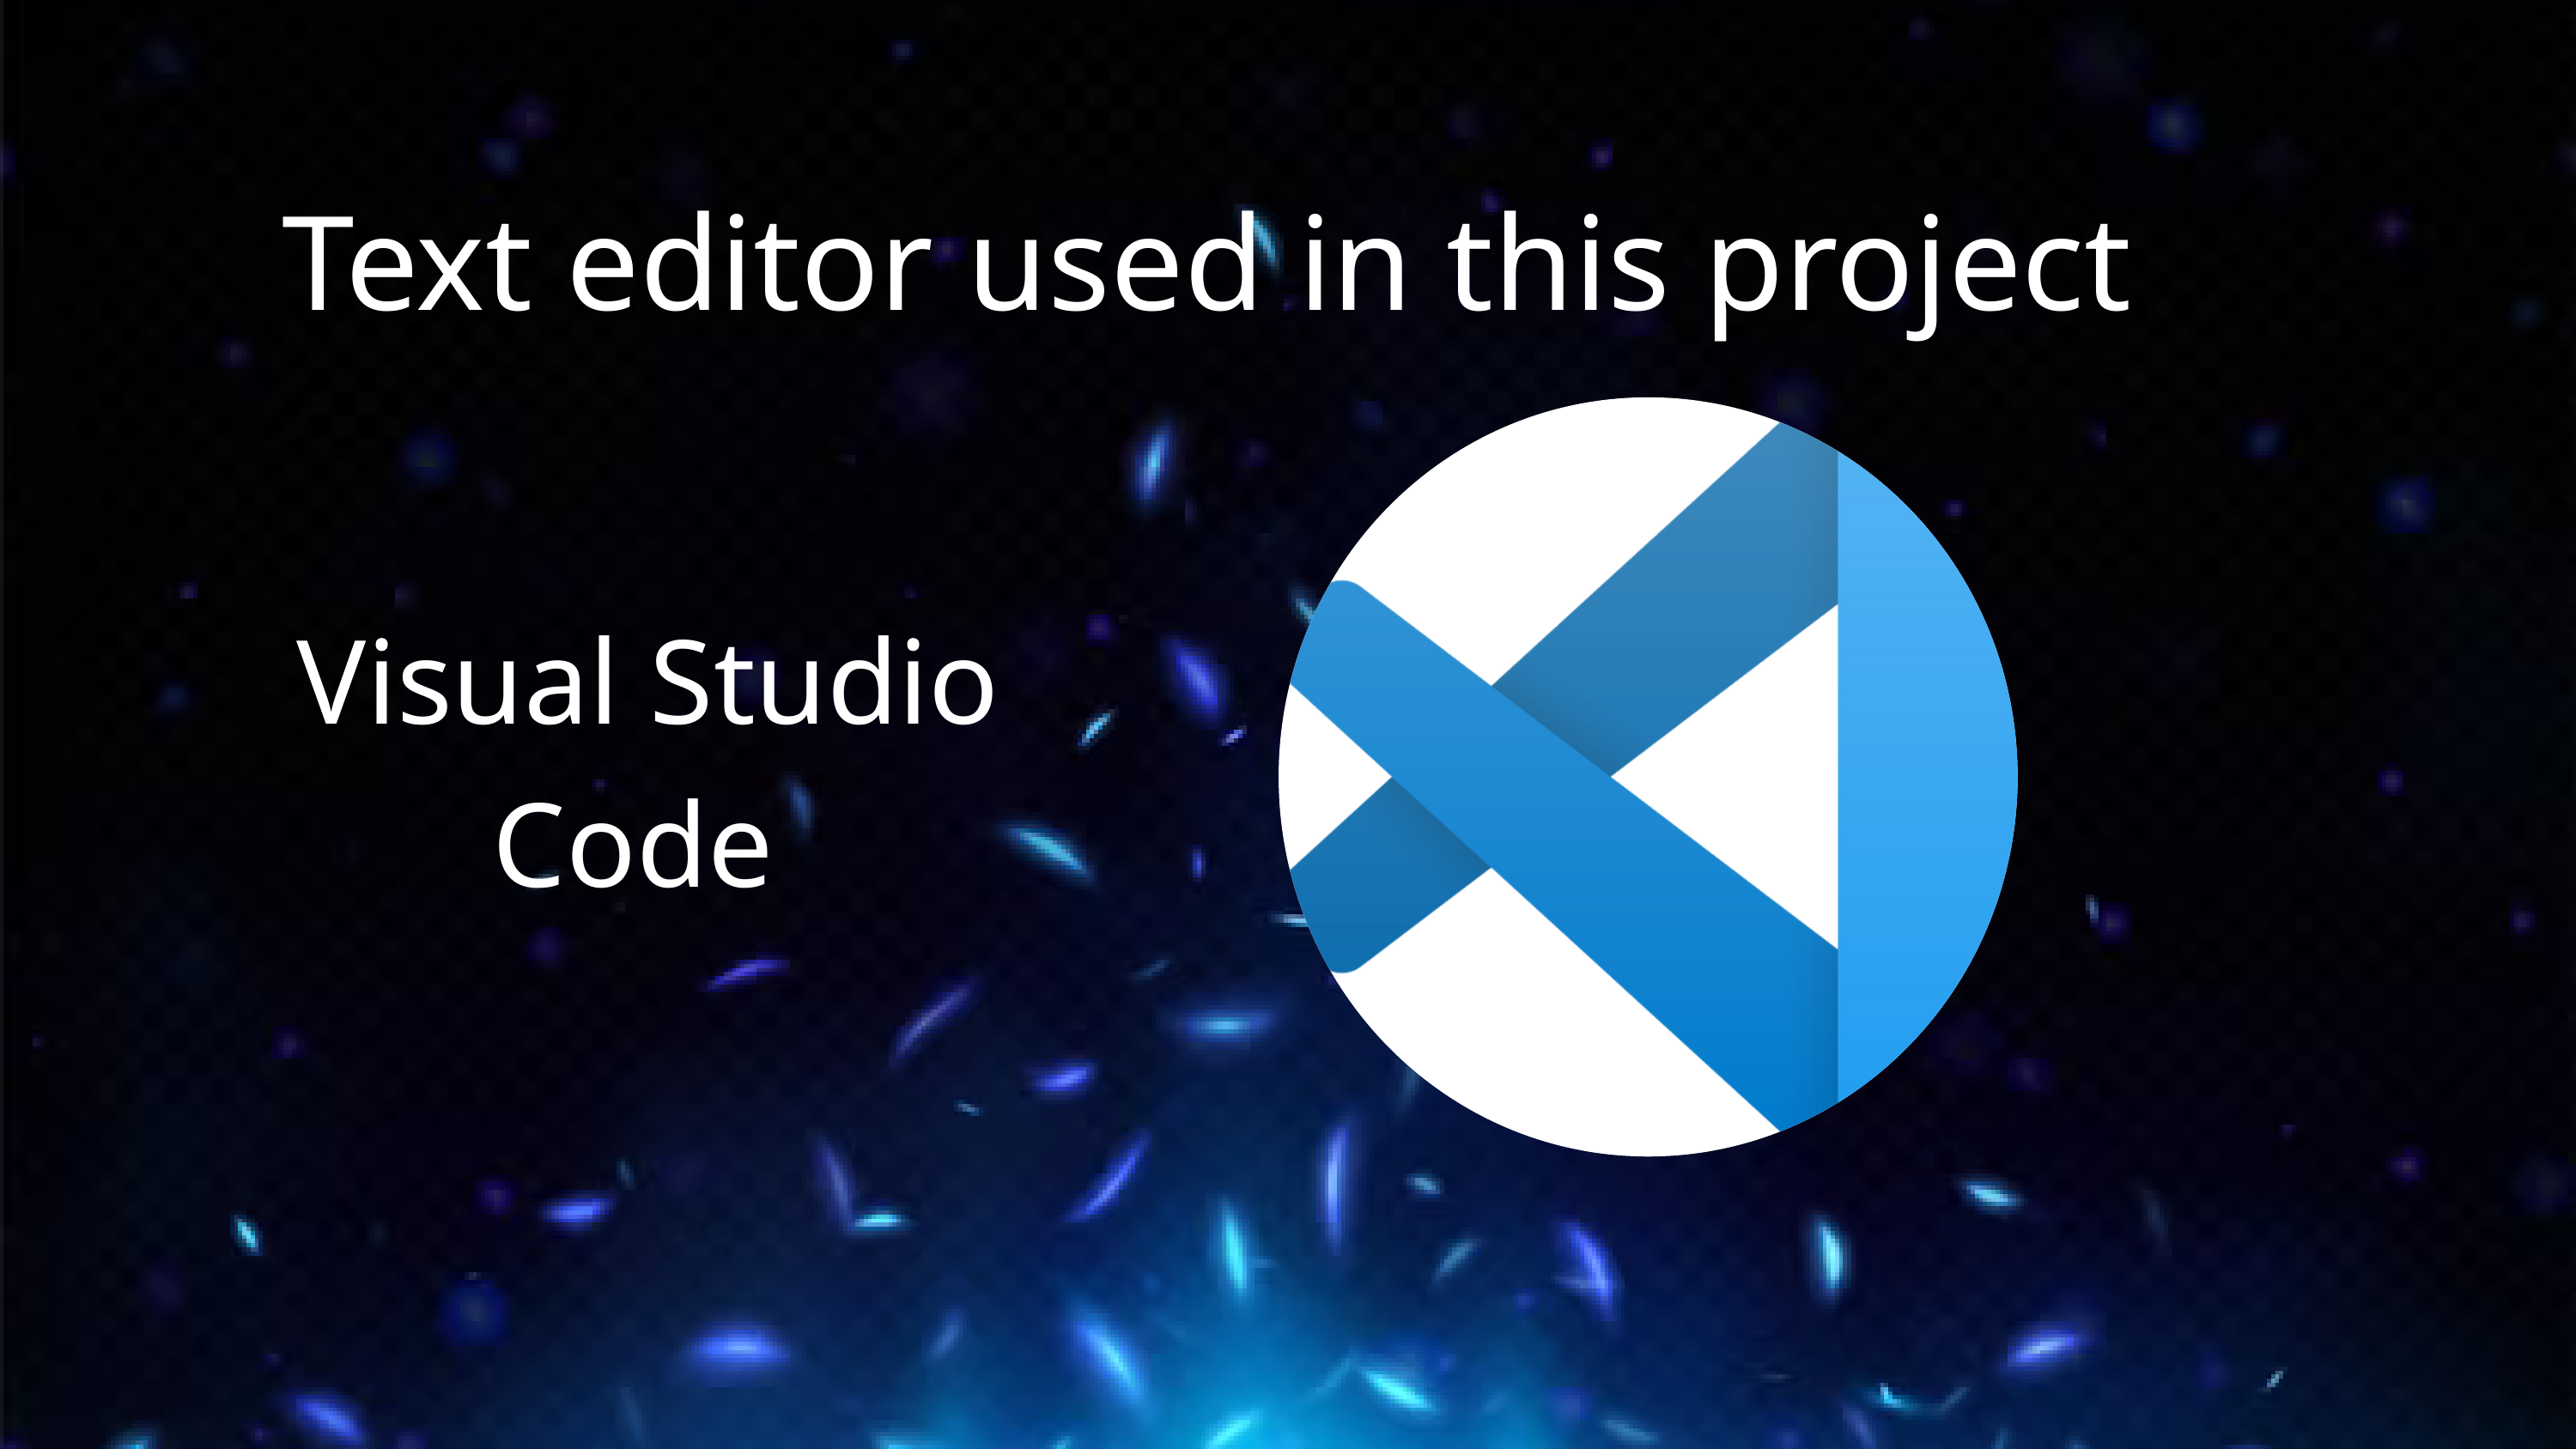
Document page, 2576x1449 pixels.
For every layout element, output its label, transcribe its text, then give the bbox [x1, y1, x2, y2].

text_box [1278, 397, 2018, 1157]
text_box Text editor used in this project [232, 153, 2183, 336]
text_box Visual Studio Code [144, 585, 1122, 911]
text_box [0, 0, 2576, 1449]
